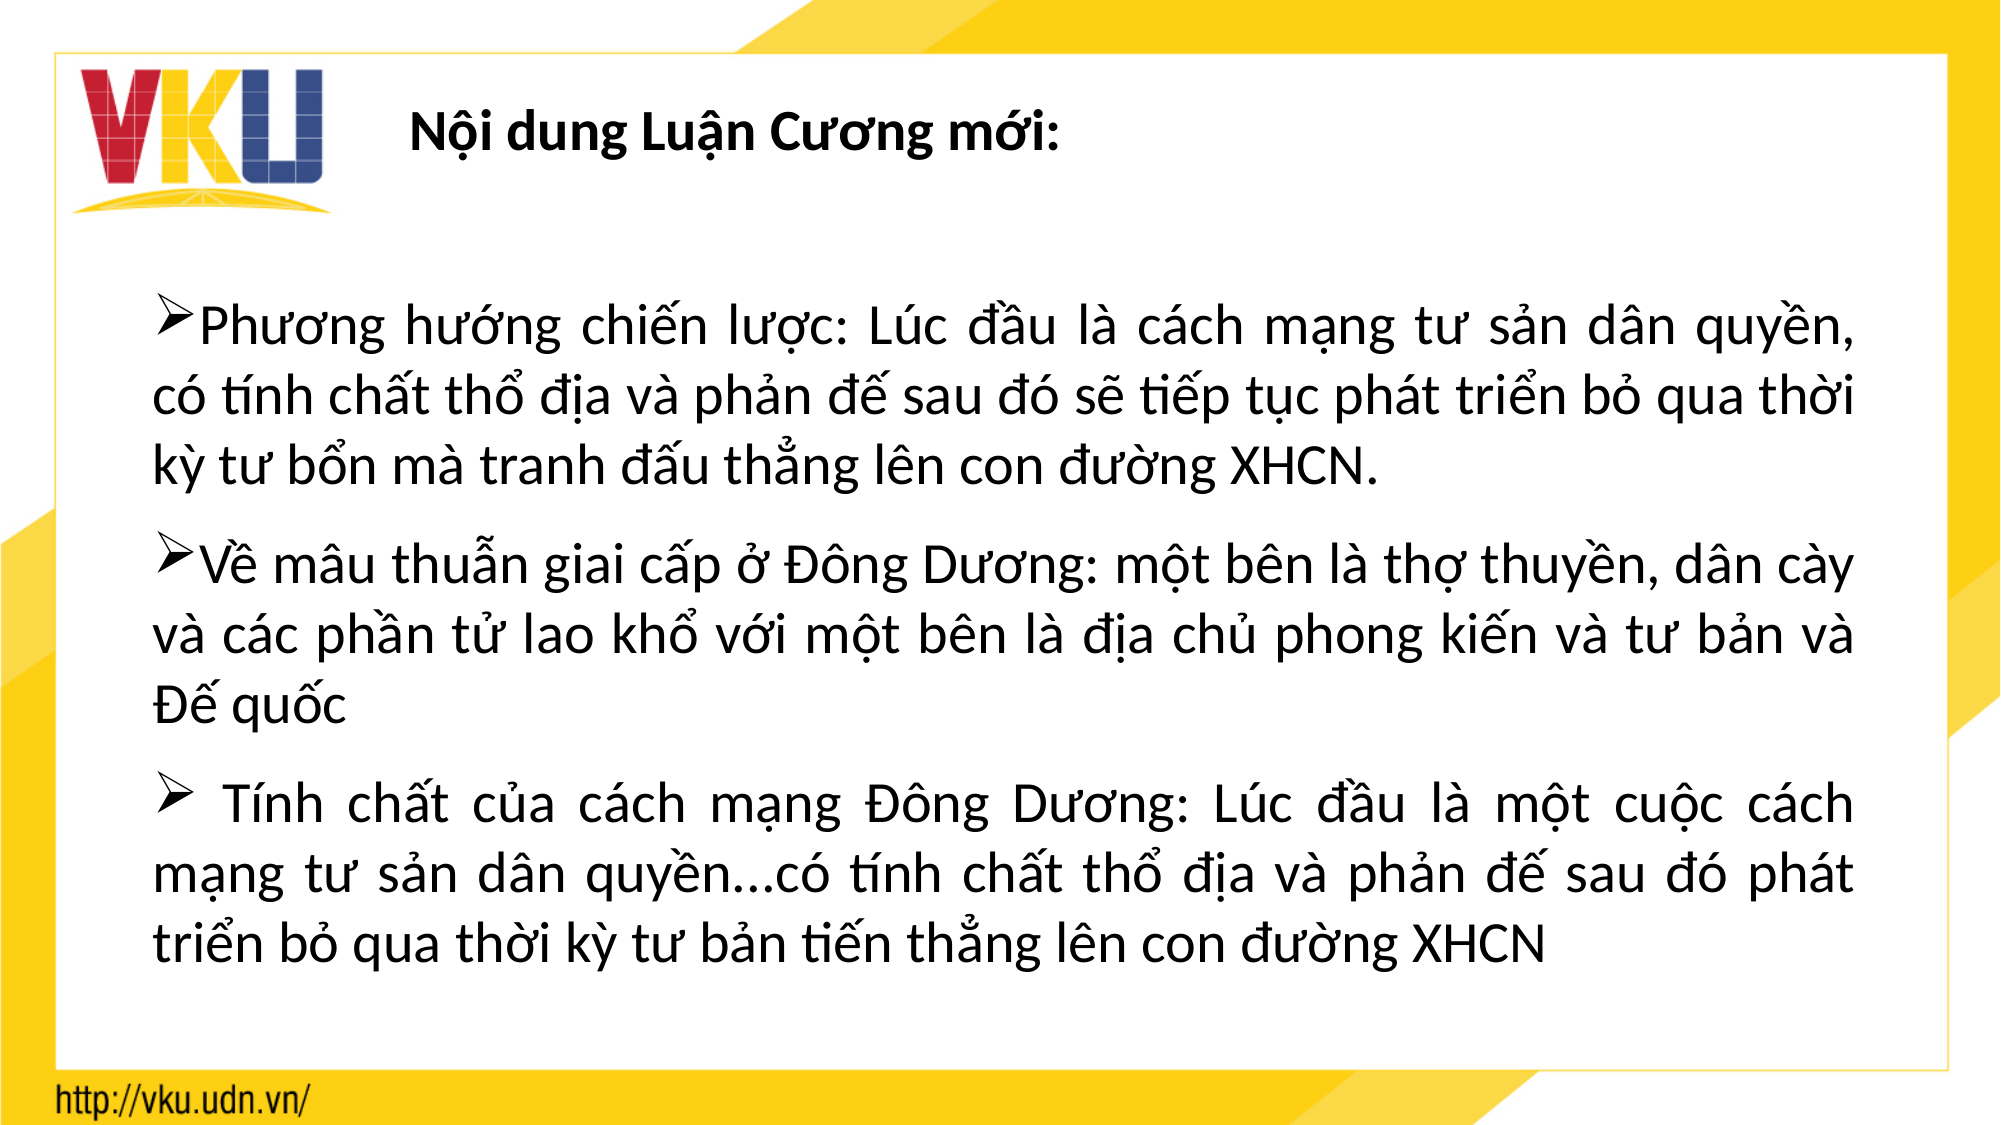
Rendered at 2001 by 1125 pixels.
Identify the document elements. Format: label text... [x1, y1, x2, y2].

text_box Phương hướng chiến lược: Lúc đầu là cách mạng tư sản dân quyền, có tính chất thổ địa và phản đế sau đó sẽ tiếp tục phát triển bỏ qua thời kỳ tư bổn mà tranh đấu thẳng lên con đường XHCN. Về mâu thuẫn giai cấp ở Đông Dương: một bên là thợ thuyền, dân cày và các phần tử lao khổ với một bên là địa chủ phong kiến và tư bản và Đế quốc Tính chất của cách mạng Đông Dương: Lúc đầu là một cuộc cách mạng tư sản dân quyền...có tính chất thổ địa và phản đế sau đó phát triển bỏ qua thời kỳ tư bản tiến thẳng lên con đường XHCN [138, 278, 1872, 982]
text_box Nội dung Luận Cương mới: [394, 84, 1328, 170]
picture [0, 0, 2001, 1125]
